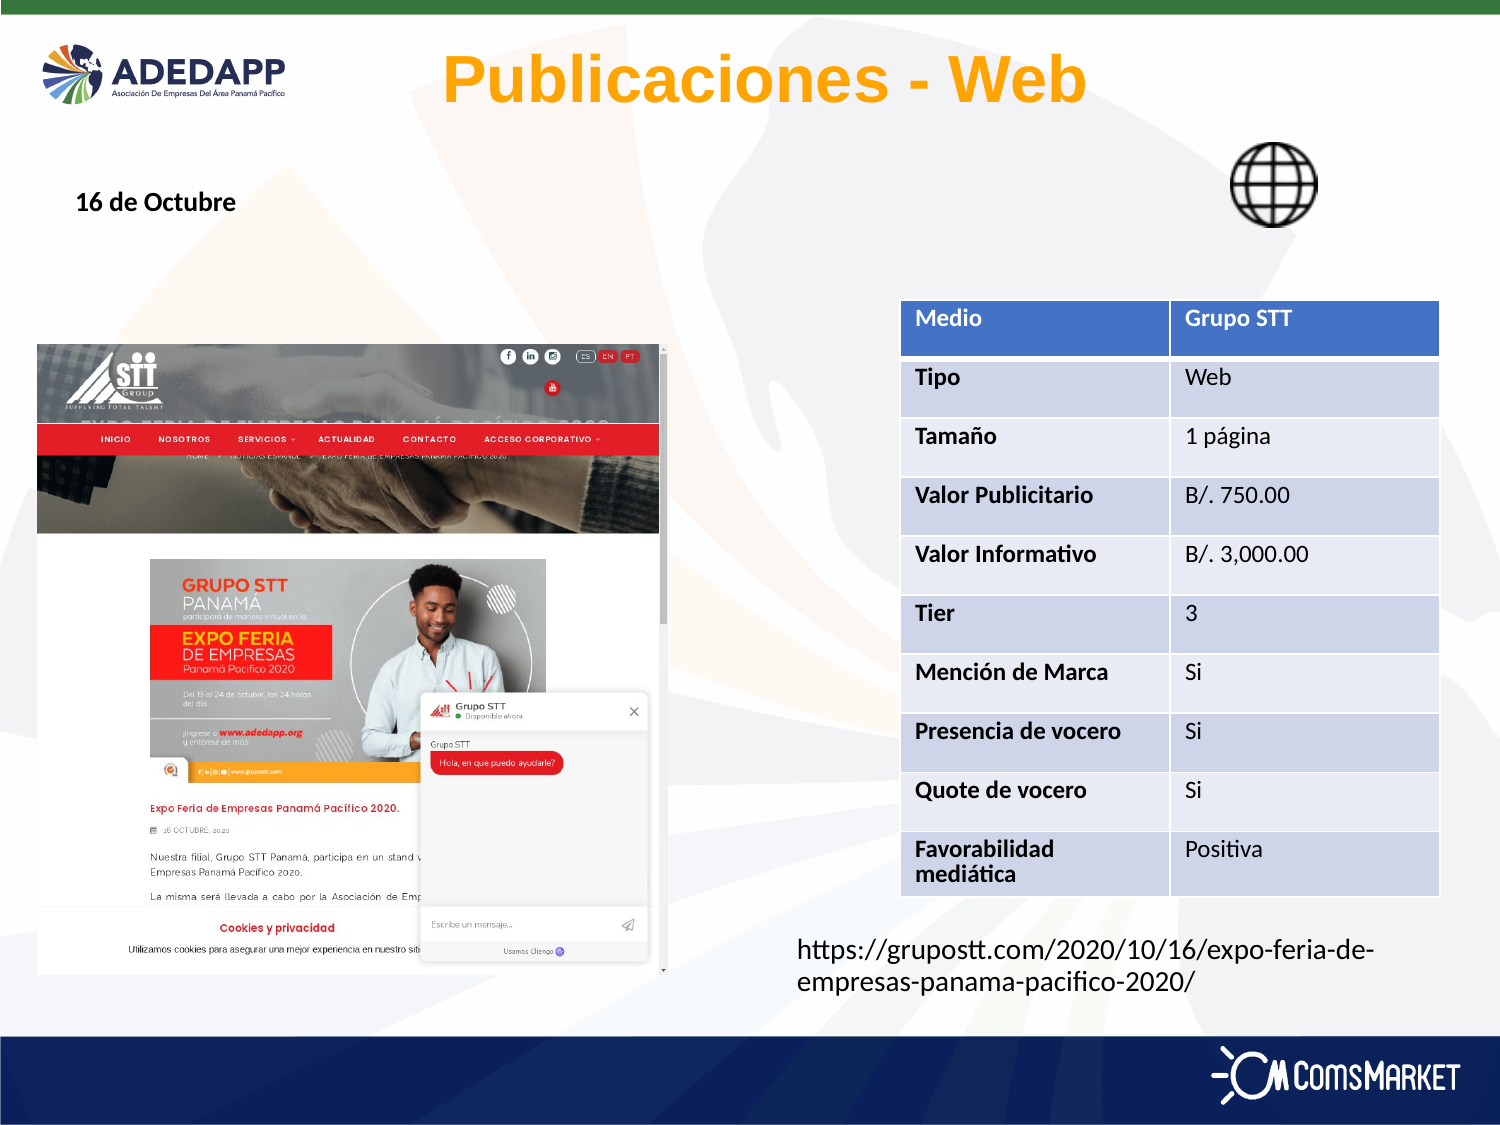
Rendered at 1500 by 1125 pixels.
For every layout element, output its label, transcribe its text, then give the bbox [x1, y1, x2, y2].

table_cell Tipo [901, 362, 1169, 417]
table_cell Web [1171, 362, 1439, 417]
table_cell Si [1171, 773, 1439, 831]
table_cell Mención de Marca [901, 655, 1169, 712]
list 16 de Octubre [60, 179, 360, 225]
table_cell 3 [1171, 596, 1439, 653]
table_header Grupo STT [1171, 301, 1439, 356]
table_cell Valor Informativo [901, 537, 1169, 594]
table_header Medio [901, 301, 1169, 356]
table_cell Si [1171, 714, 1439, 772]
table_cell B/. 750.00 [1171, 478, 1439, 535]
table_cell Tamaño [901, 419, 1169, 476]
table_cell Positiva [1171, 832, 1439, 896]
list https://grupostt.com/2020/10/16/expo-feria-de-empresas-panama-pacifico-2020/ [781, 927, 1466, 1028]
table_cell Presencia de vocero [901, 714, 1169, 772]
table_cell Valor Publicitario [901, 478, 1169, 535]
table_cell Quote de vocero [901, 773, 1169, 831]
table_cell Si [1171, 655, 1439, 712]
picture [0, 0, 1500, 1125]
table_cell B/. 3,000.00 [1171, 537, 1439, 594]
table_cell Favorabilidad mediática [901, 832, 1169, 896]
text_box Publicaciones - Web [275, 22, 1256, 143]
table_cell 1 página [1171, 419, 1439, 476]
table_cell Tier [901, 596, 1169, 653]
